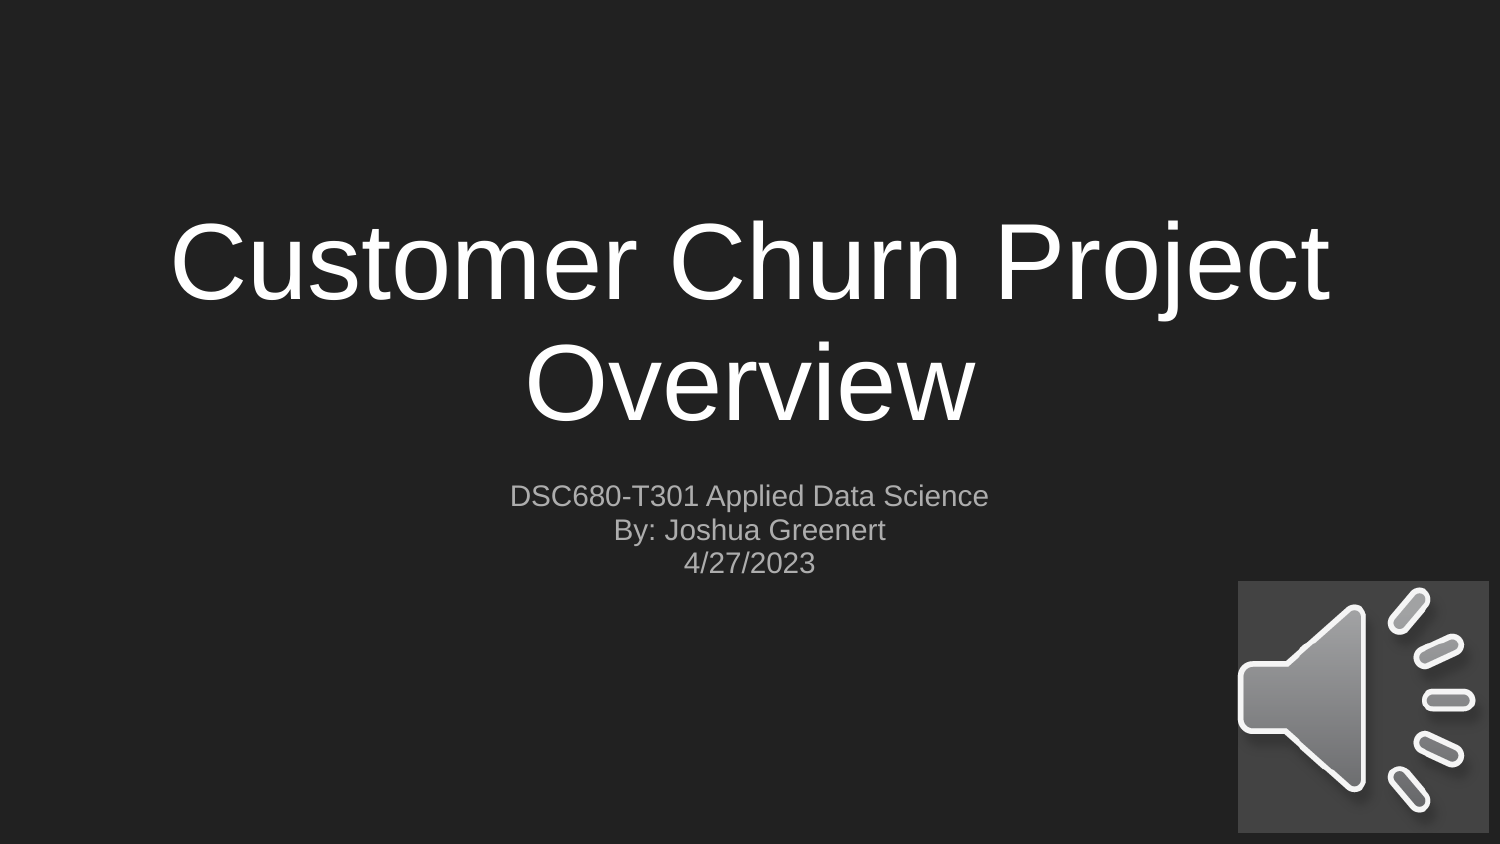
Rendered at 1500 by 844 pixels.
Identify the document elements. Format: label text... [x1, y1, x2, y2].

picture [1236, 580, 1490, 834]
subtitle DSC680-T301 Applied Data Science By: Joshua Greenert 4/27/2023 [51, 464, 1449, 595]
title Customer Churn Project Overview [51, 122, 1449, 459]
